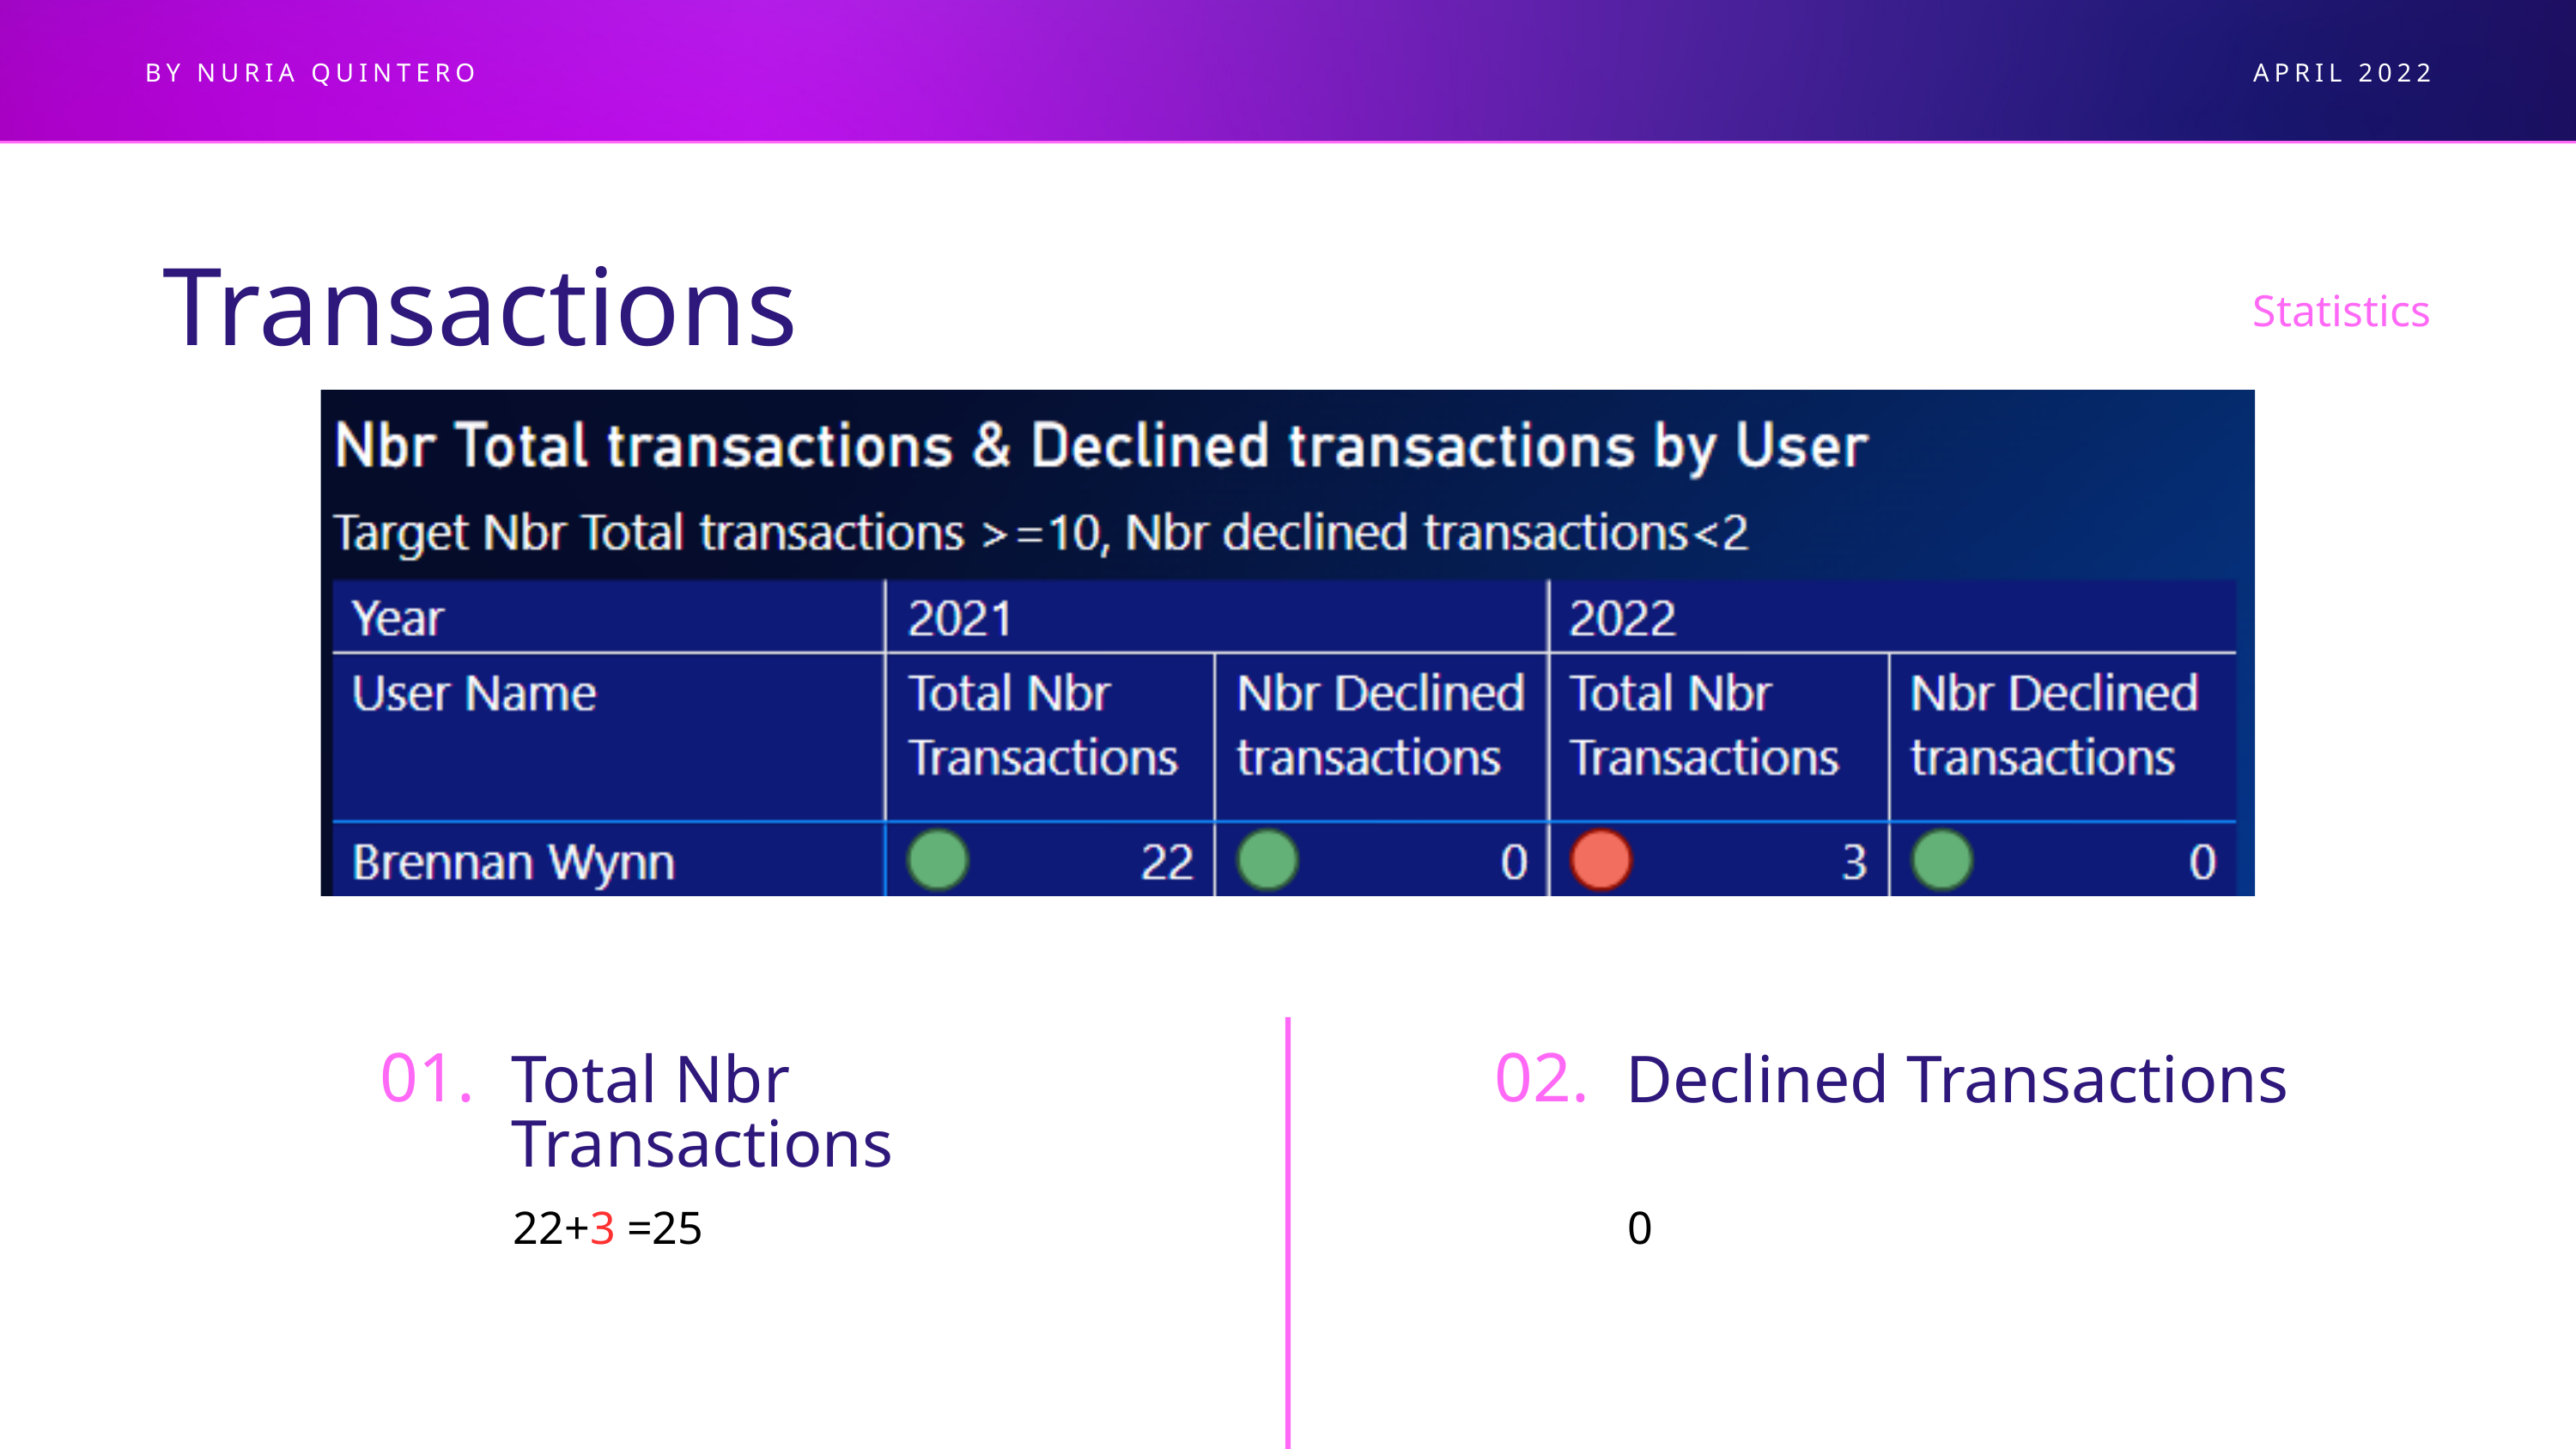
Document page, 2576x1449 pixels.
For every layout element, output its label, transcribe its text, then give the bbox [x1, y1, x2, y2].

text_box 01. [380, 1054, 494, 1116]
text_box APRIL 2022 [1886, 52, 2432, 88]
text_box 22+3 =25 [513, 1209, 1136, 1254]
text_box BY NURIA QUINTERO [144, 52, 556, 88]
text_box [0, 0, 2576, 142]
text_box 02. [1494, 1054, 1608, 1116]
text_box [320, 390, 2256, 896]
text_box 0 [1627, 1209, 2251, 1254]
text_box Statistics [1978, 292, 2432, 336]
text_box Transactions [162, 259, 1656, 367]
text_box Declined Transactions [1625, 1051, 2378, 1116]
text_box Total Nbr Transactions [511, 1051, 1136, 1180]
